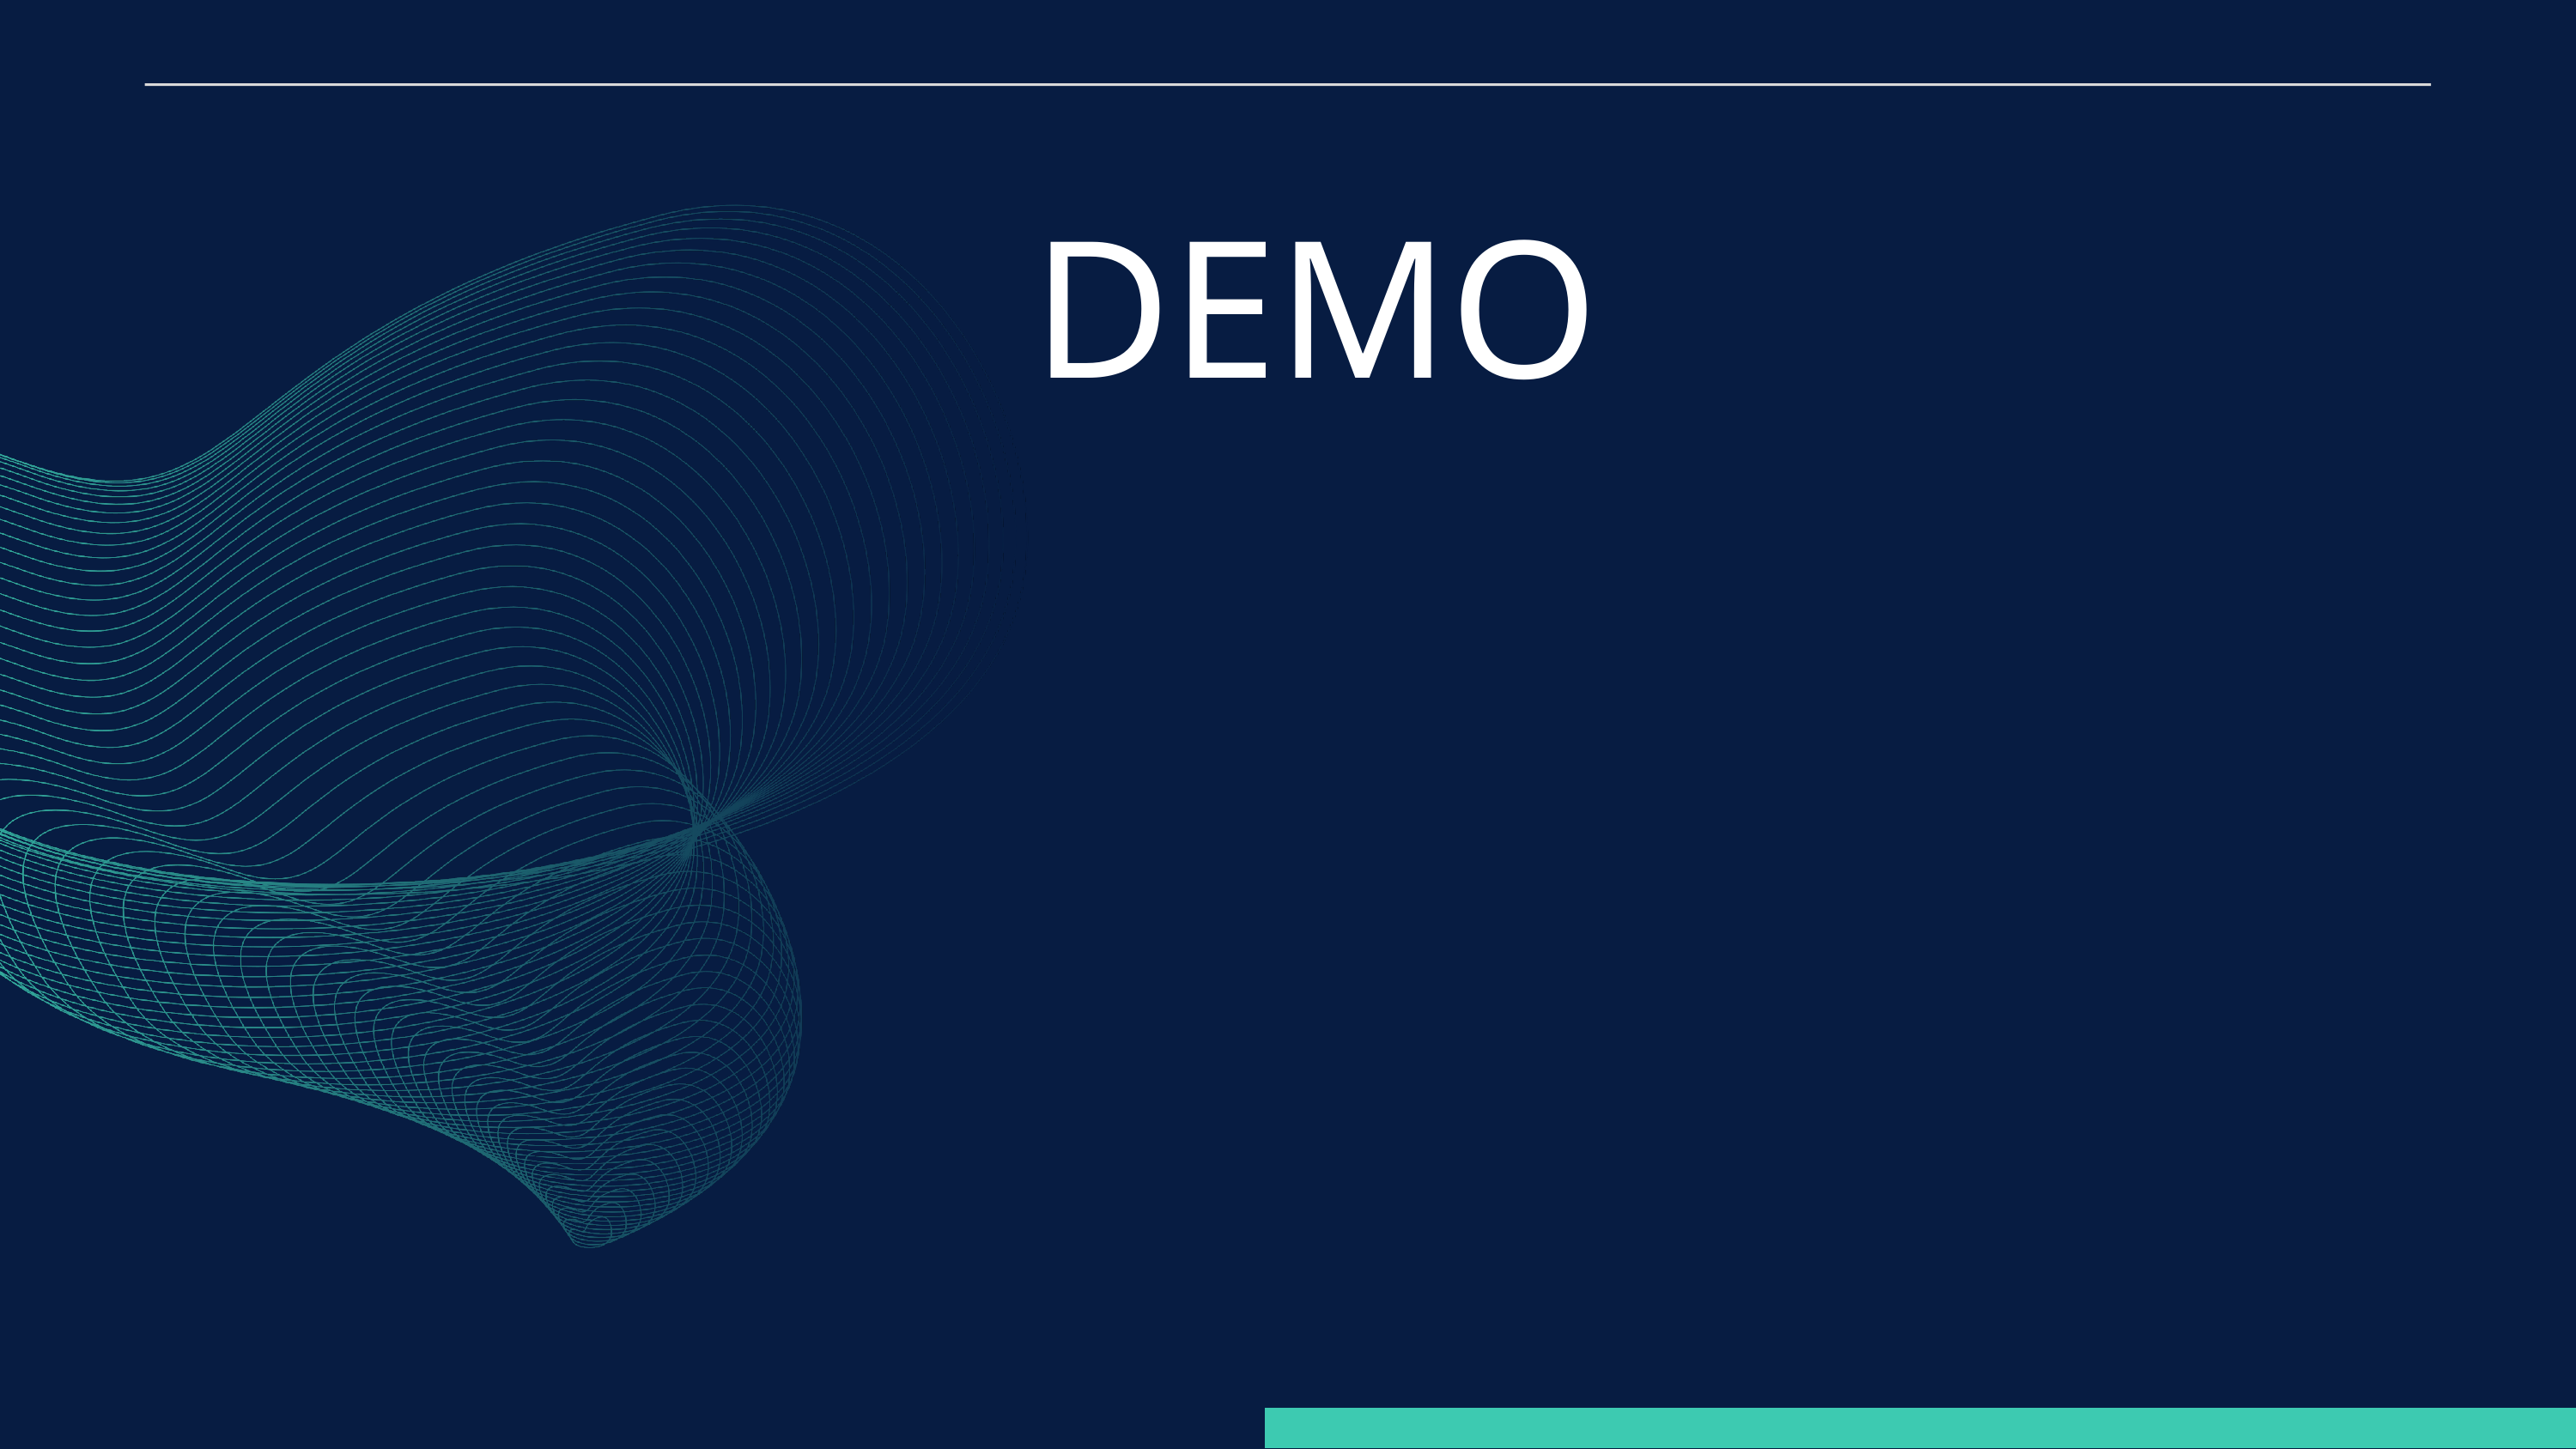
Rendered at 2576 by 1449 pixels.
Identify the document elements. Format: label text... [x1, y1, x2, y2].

text_box DEMO [1032, 187, 2283, 416]
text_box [1265, 1407, 2576, 1449]
text_box [0, 201, 1033, 1248]
